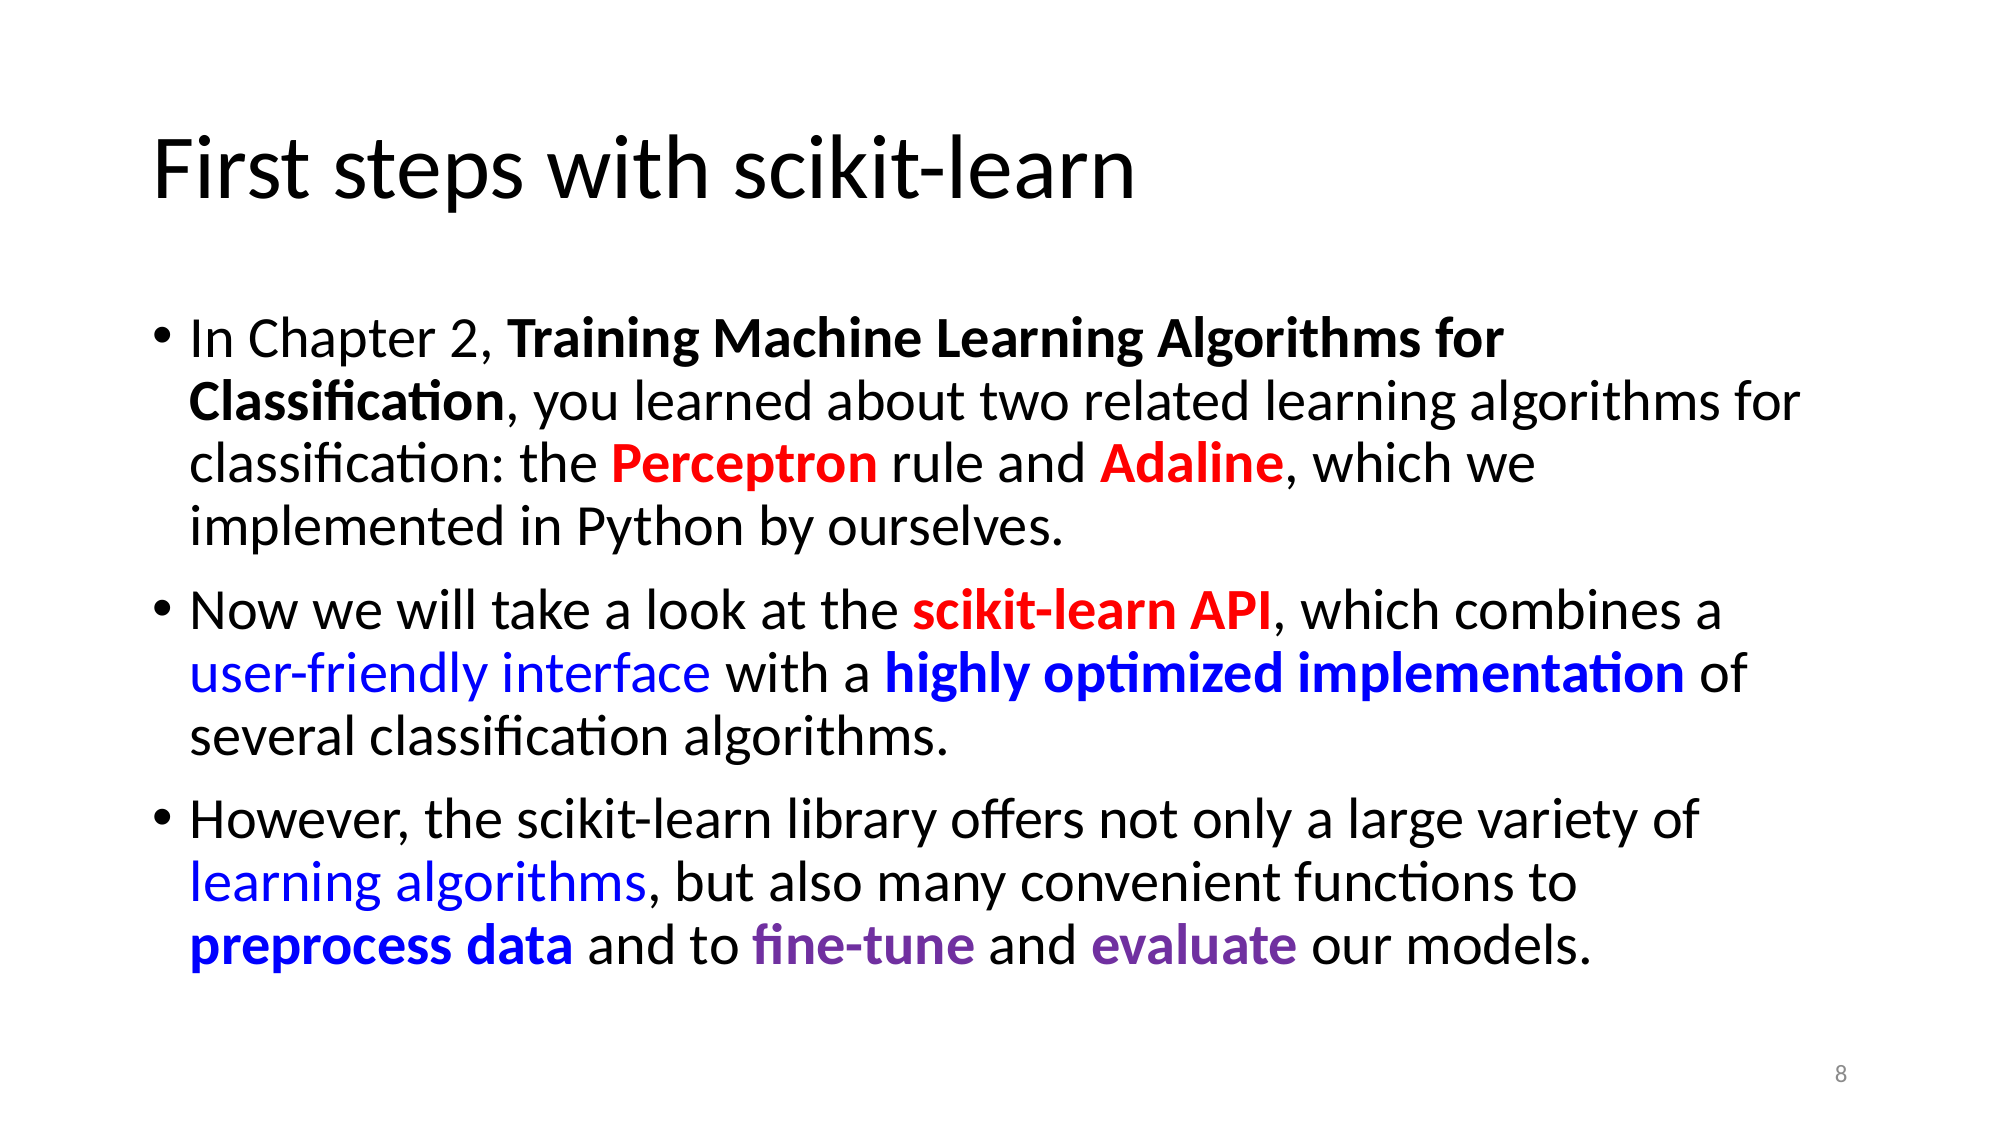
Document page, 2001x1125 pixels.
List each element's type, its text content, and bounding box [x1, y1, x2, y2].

title First steps with scikit-learn [137, 59, 1863, 278]
list In Chapter 2, Training Machine Learning Algorithms for Classification, you learned about two related learning algorithms for classification: the Perceptron rule and Adaline, which we implemented in Python by ourselves. Now we will take a look at the scikit-learn API, which combines a user-friendly interface with a highly optimized implementation of several classification algorithms. However, the scikit-learn library offers not only a large variety of learning algorithms, but also many convenient functions to preprocess data and to fine-tune and evaluate our models. [137, 299, 1863, 1014]
slide_number 8 [1412, 1042, 1863, 1103]
